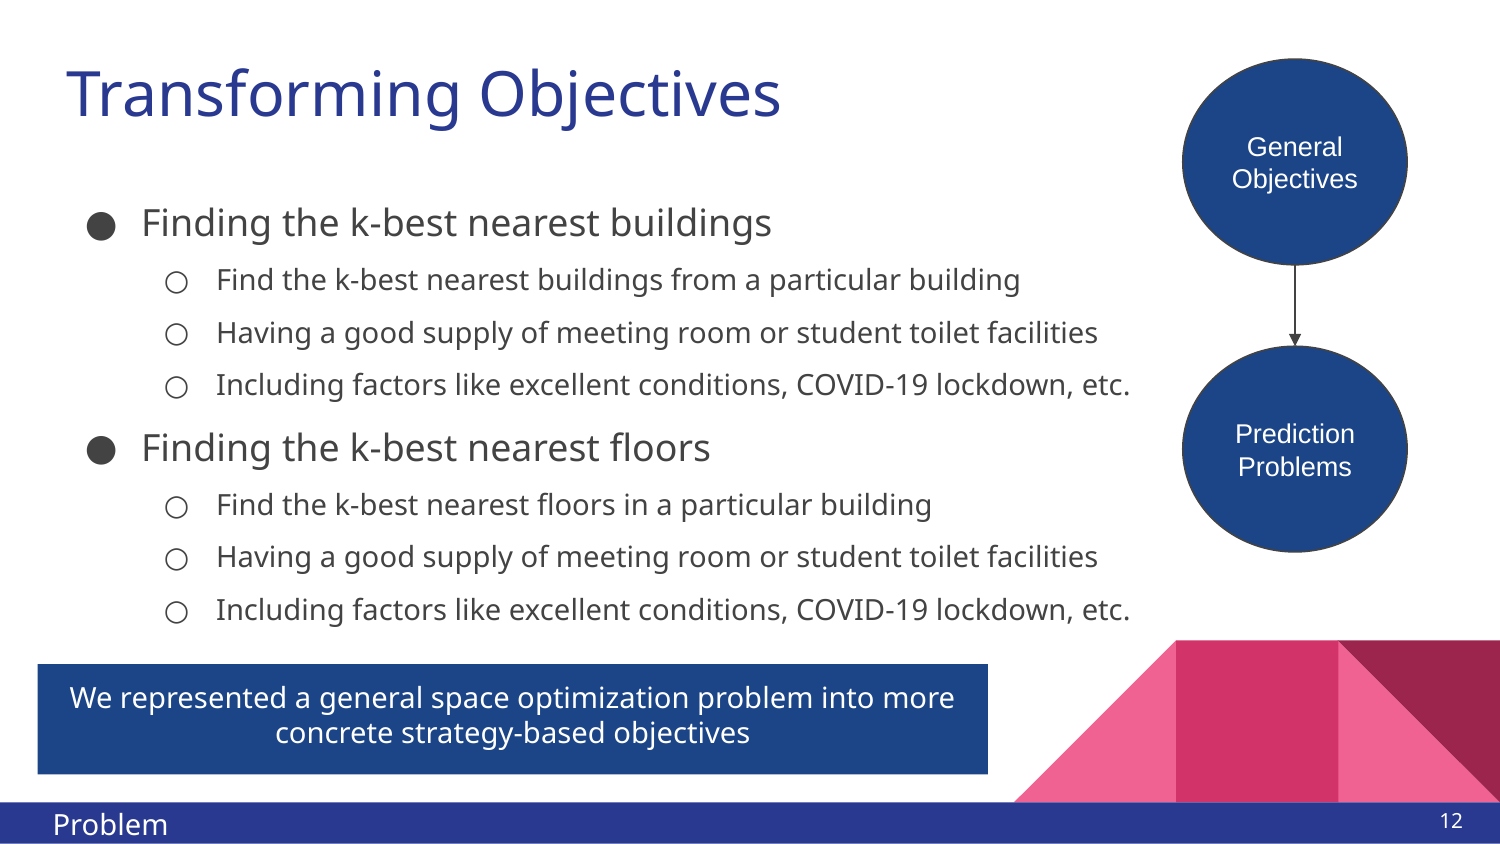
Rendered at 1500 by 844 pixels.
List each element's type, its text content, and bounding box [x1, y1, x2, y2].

text_box Prediction Problems [1182, 346, 1408, 552]
text_box We represented a general space optimization problem into more concrete strategy-based objectives [37, 664, 988, 775]
text_box General Objectives [1182, 59, 1408, 265]
slide_number ‹#› [1387, 789, 1478, 844]
text_box Problem Description [37, 790, 335, 844]
list Finding the k-best nearest buildings Find the k-best nearest buildings from a particular building Having a good supply of meeting room or student toilet facilities Including factors like excellent conditions, COVID-19 lockdown, etc. Finding the k-best nearest floors Find the k-best nearest floors in a particular building Having a good supply of meeting room or student toilet facilities Including factors like excellent conditions, COVID-19 lockdown, etc. [51, 161, 1449, 659]
title Transforming Objectives [51, 39, 1449, 139]
